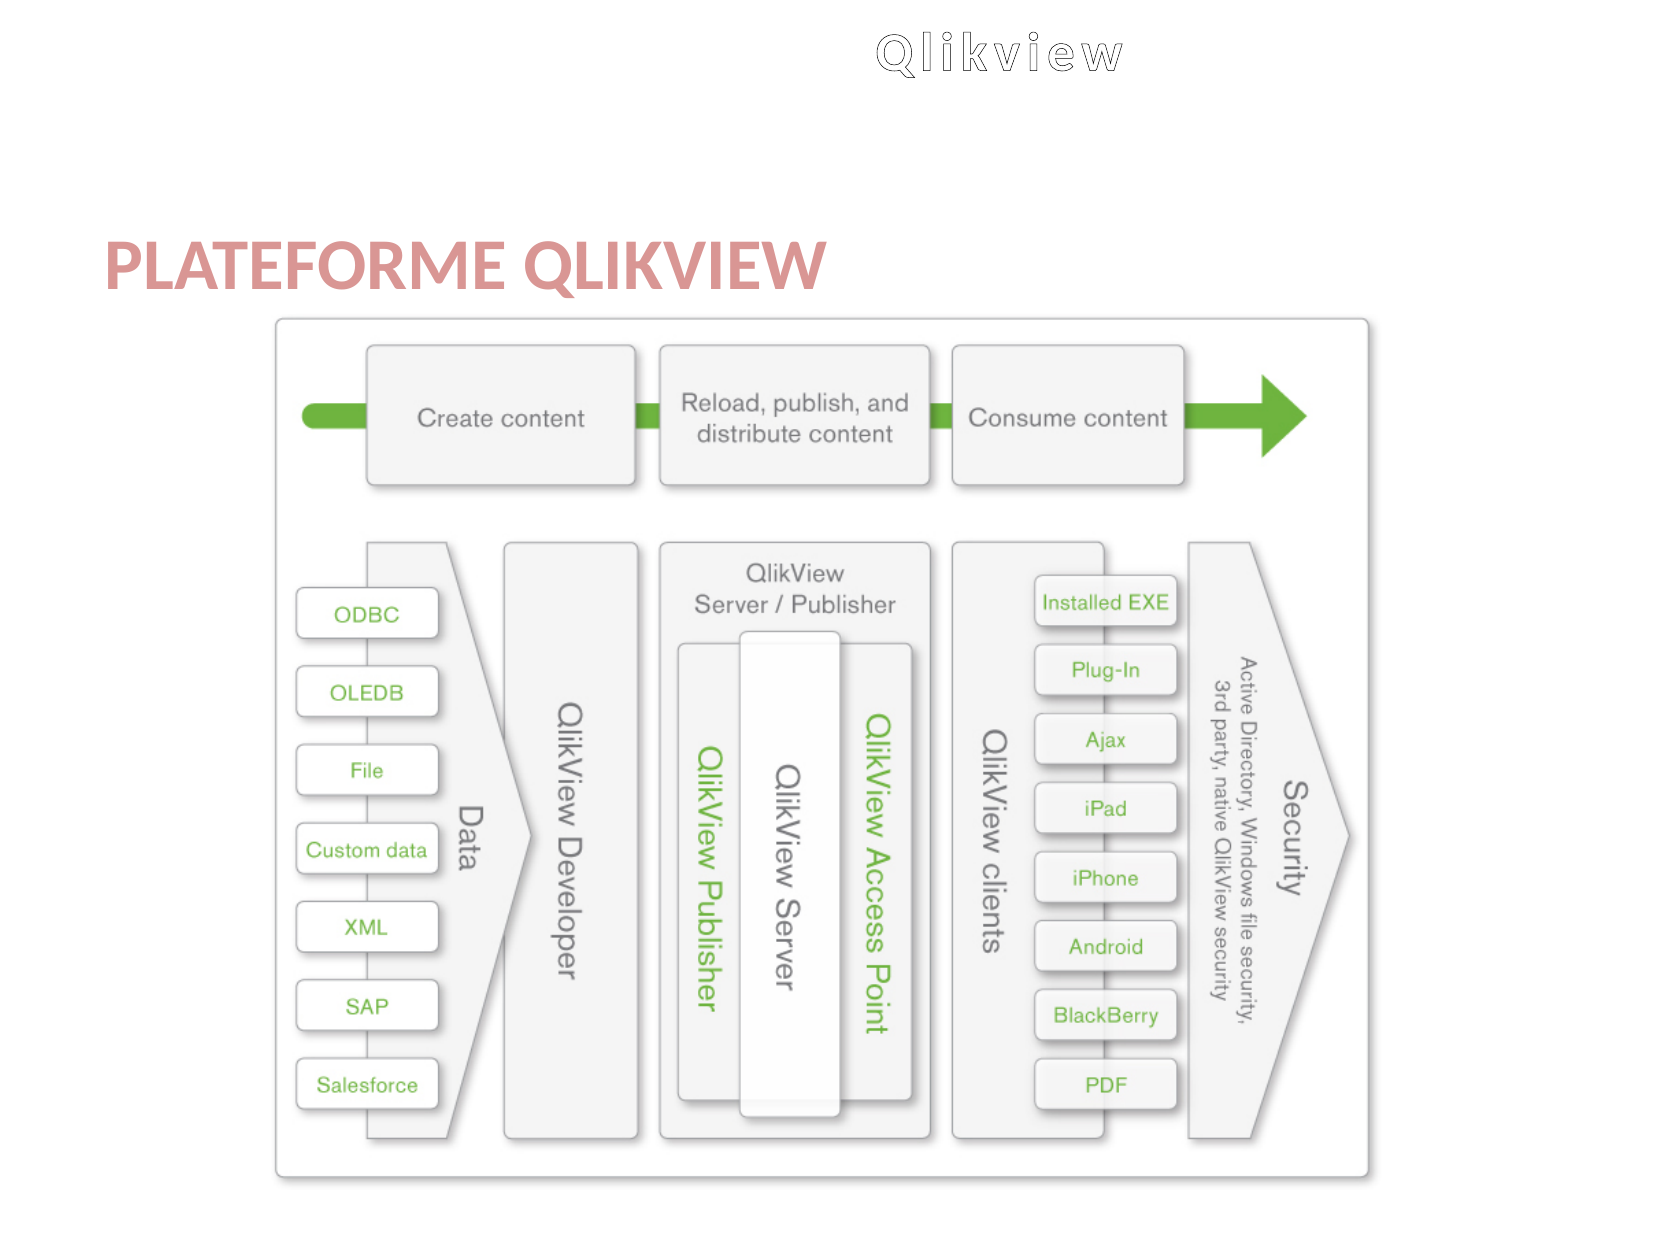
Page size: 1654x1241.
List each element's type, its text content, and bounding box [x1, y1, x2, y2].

text_box Plateforme Qlikview [88, 228, 1565, 314]
title Qlikview [345, 8, 1654, 110]
picture [271, 313, 1382, 1190]
